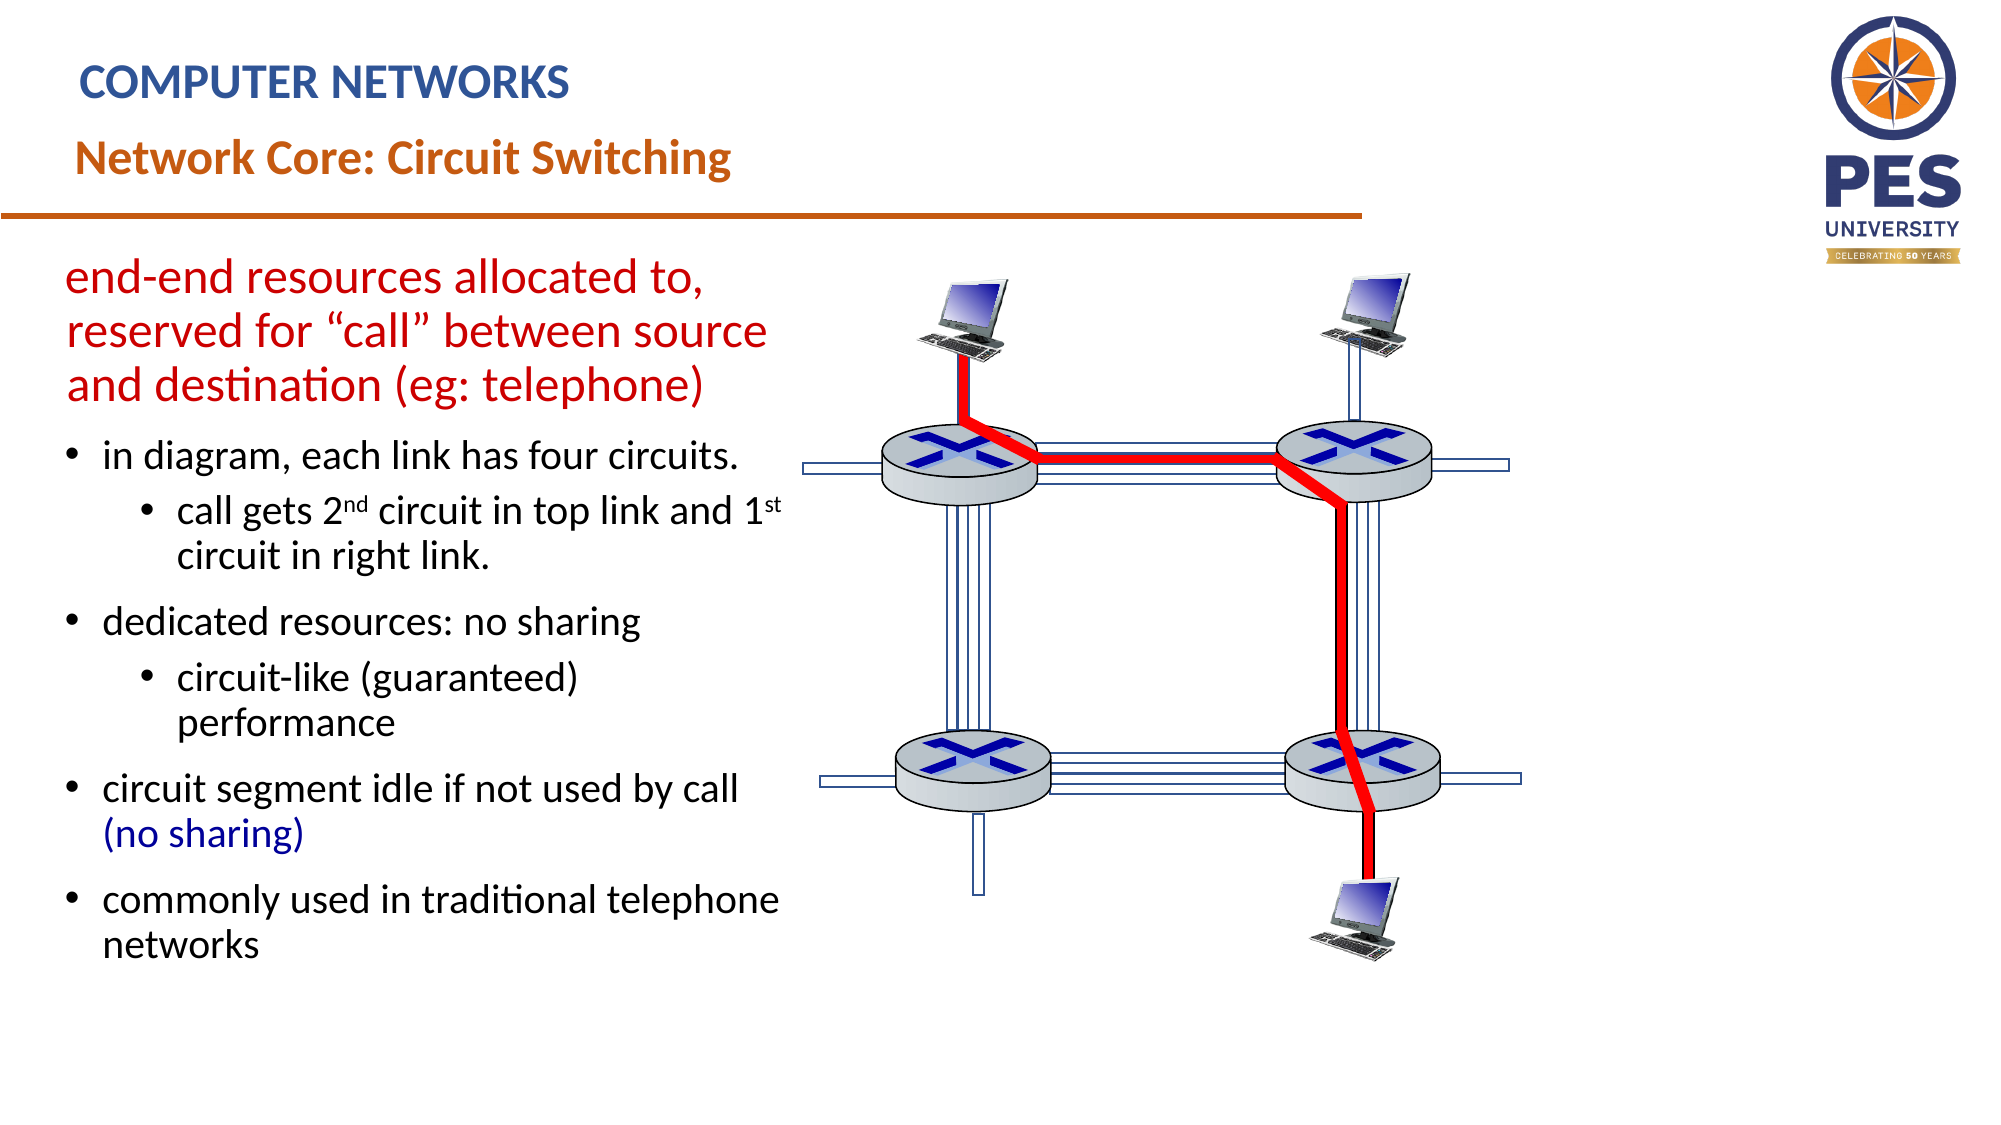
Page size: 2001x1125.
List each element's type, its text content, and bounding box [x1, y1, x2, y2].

text_box [1042, 443, 1271, 453]
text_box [1285, 873, 1402, 968]
text_box [819, 775, 890, 787]
text_box [1362, 820, 1374, 872]
text_box [1042, 463, 1271, 474]
text_box [1335, 510, 1347, 728]
text_box [973, 820, 985, 896]
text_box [895, 730, 1052, 812]
text_box [1446, 772, 1521, 784]
text_box [1348, 372, 1360, 419]
text_box [960, 414, 980, 422]
text_box Network Core: Circuit Switching [59, 117, 1372, 192]
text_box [849, 590, 1088, 634]
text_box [1284, 730, 1441, 812]
text_box [1437, 459, 1509, 471]
text_box COMPUTER NETWORKS [64, 41, 1295, 117]
text_box [1369, 510, 1379, 728]
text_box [1057, 752, 1279, 795]
list end-end resources allocated to, reserved for “call” between source and destination (eg: telephone) in diagram, each link has four circuits. call gets 2nd circuit in top link and 1st circuit in right link. dedicated resources: no sharing circuit-like (guaranteed) performance circuit segment idle if not used by call (no sharing) commonly used in traditional telephone networks [49, 242, 801, 1115]
text_box [1042, 453, 1271, 463]
picture [1826, 16, 1961, 264]
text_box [1296, 269, 1413, 364]
text_box [957, 377, 969, 422]
text_box [803, 462, 876, 474]
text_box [1276, 420, 1432, 503]
text_box [1042, 474, 1271, 485]
text_box [1347, 510, 1358, 728]
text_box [894, 275, 1011, 369]
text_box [881, 424, 1038, 506]
text_box [1358, 510, 1369, 728]
